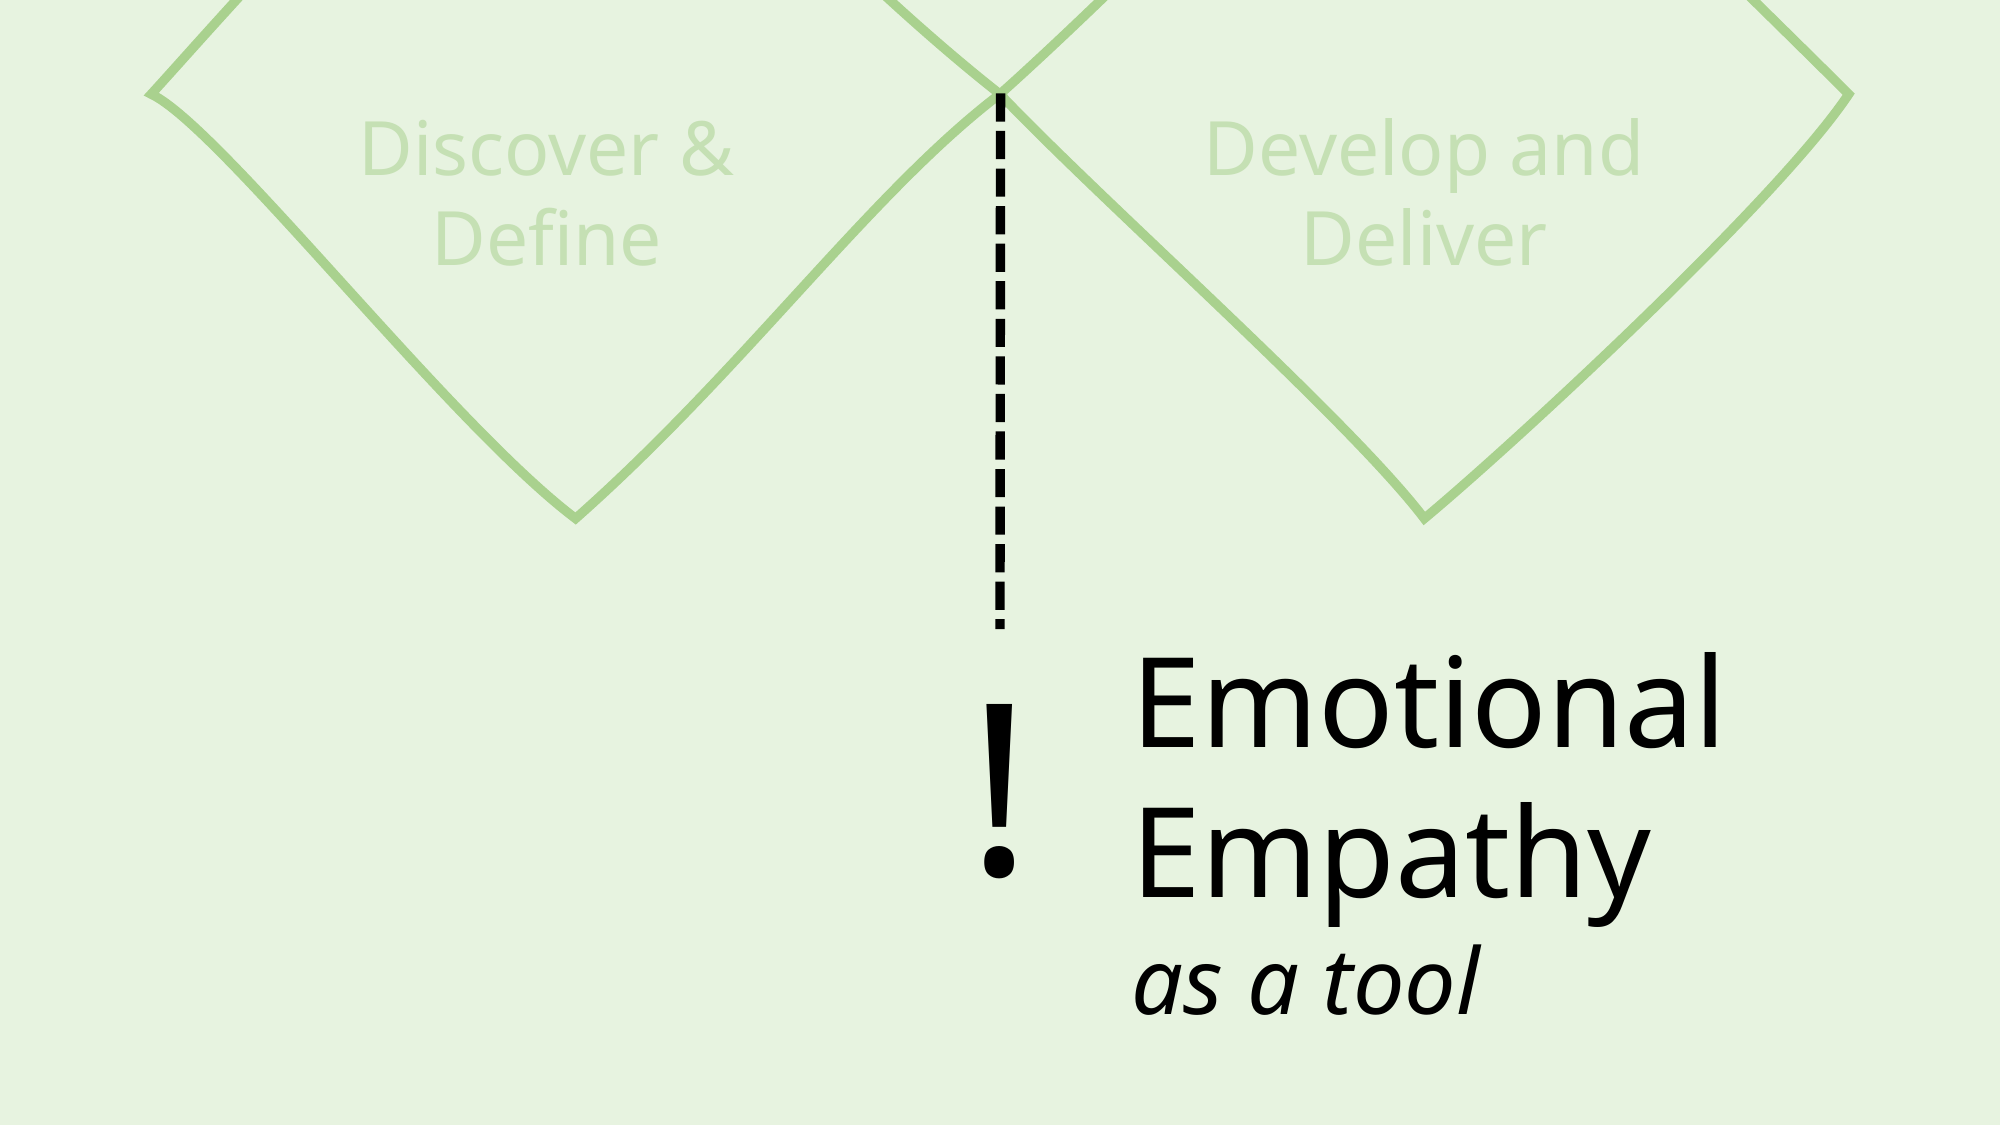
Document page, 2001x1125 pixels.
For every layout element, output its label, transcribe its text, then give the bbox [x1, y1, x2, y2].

text_box [149, 0, 999, 281]
text_box [346, 289, 803, 520]
text_box [1199, 289, 1675, 520]
text_box ! [911, 628, 1089, 931]
text_box [999, 0, 1851, 276]
text_box Develop and Deliver [1161, 93, 1688, 289]
text_box Discover & Define [283, 93, 810, 289]
text_box Emotional Empathy as a tool [1117, 615, 1966, 1041]
